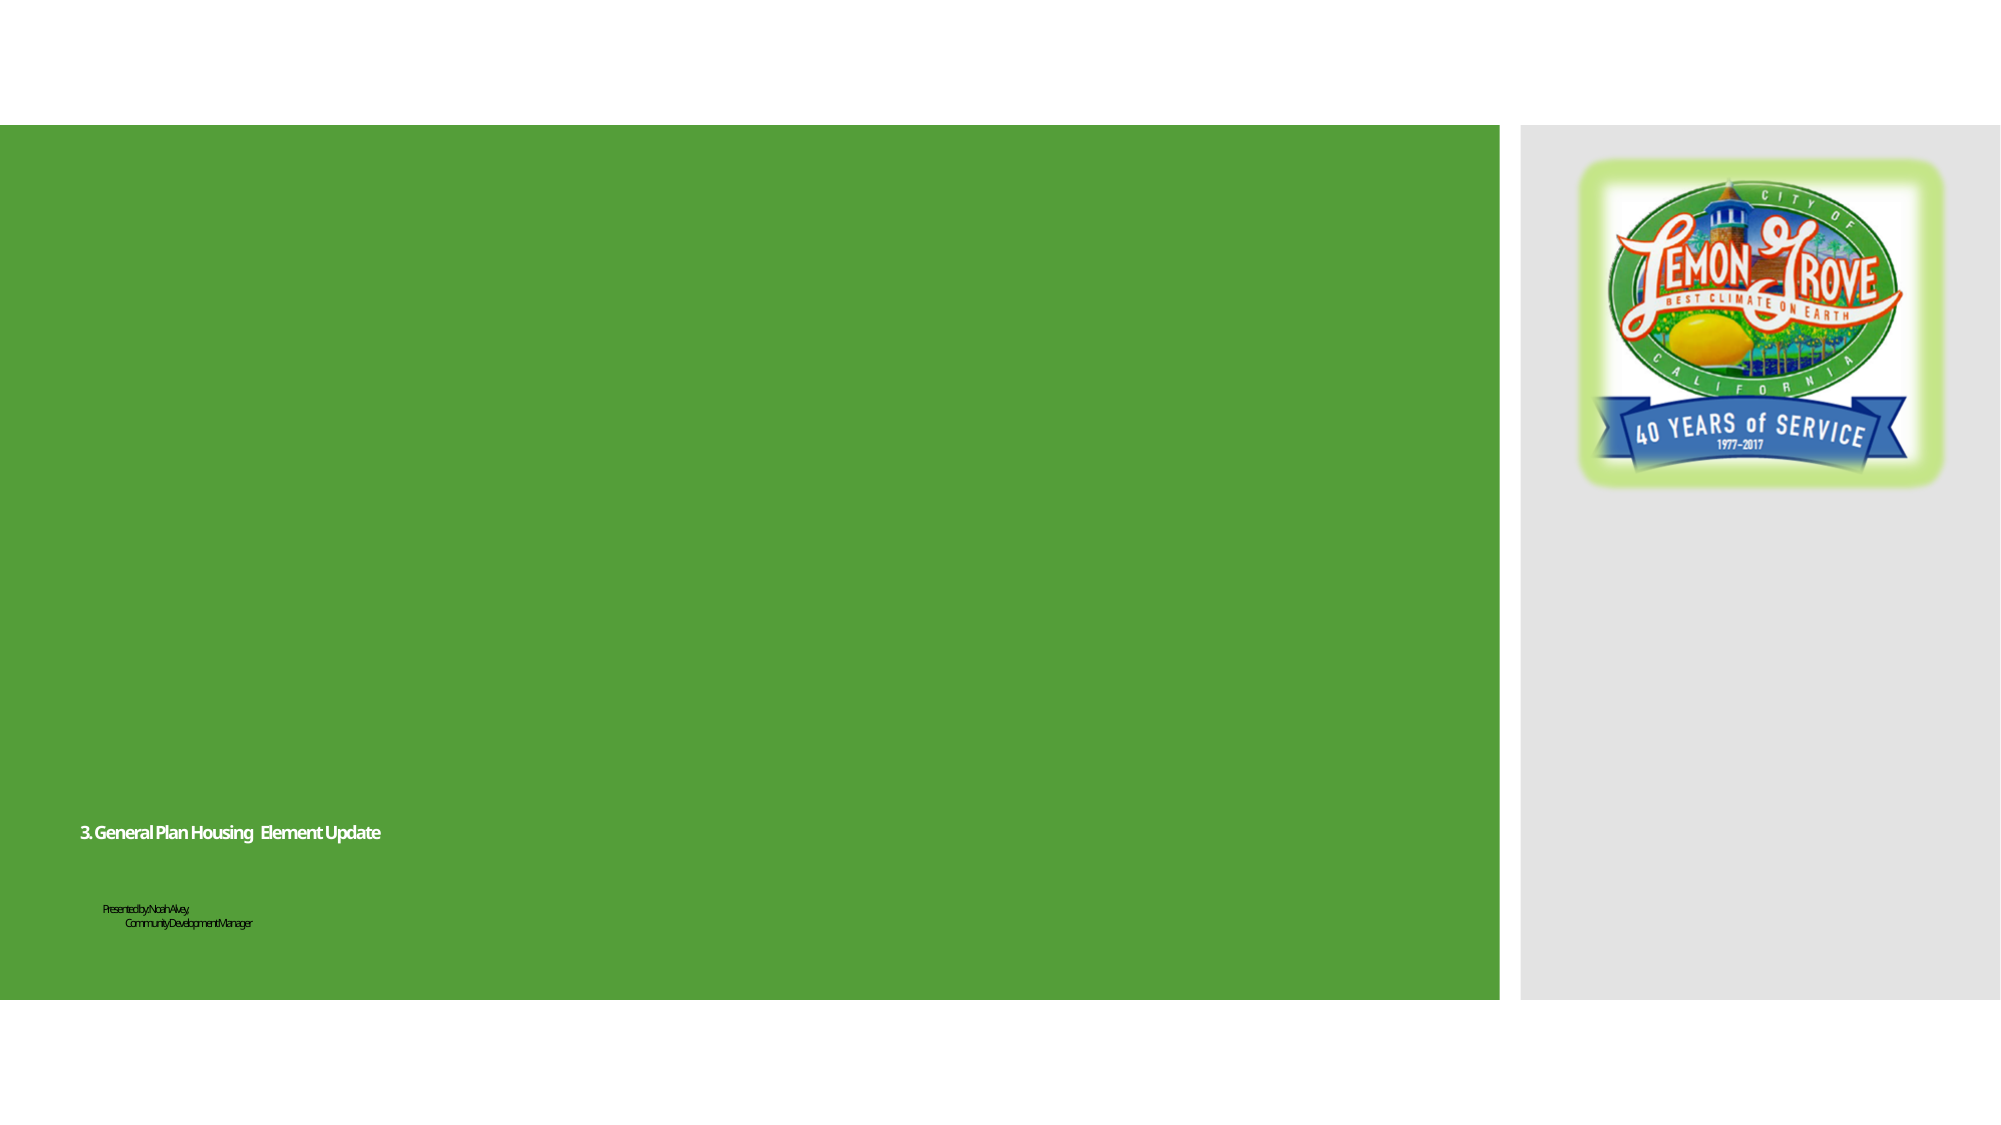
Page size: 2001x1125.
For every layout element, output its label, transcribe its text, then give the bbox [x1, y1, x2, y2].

picture [1569, 149, 1953, 497]
title 3. General Plan Housing Element Update Presented by: Noah Alvey, Community Development Manager [65, 810, 1510, 938]
